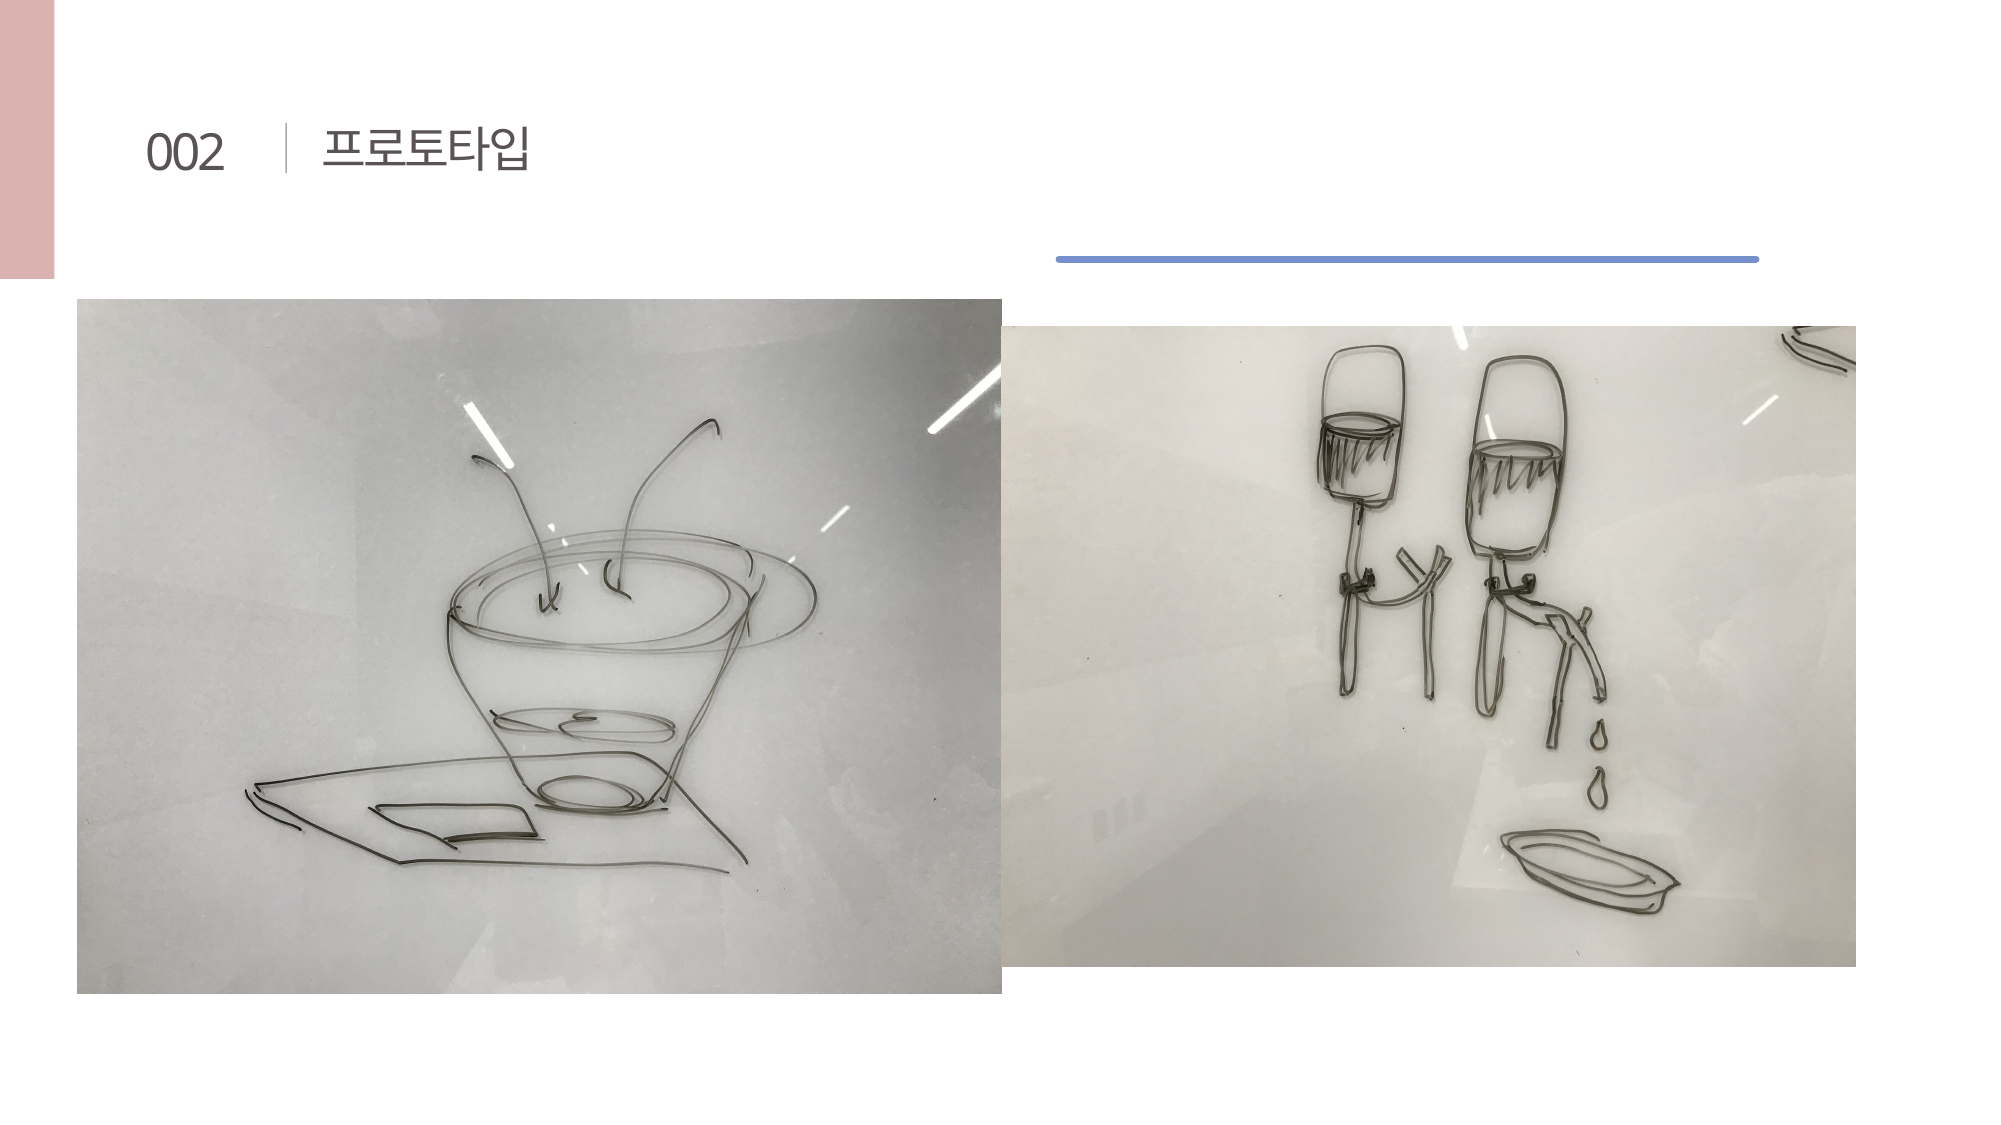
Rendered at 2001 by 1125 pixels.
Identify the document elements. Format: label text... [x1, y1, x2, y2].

list 002 [130, 112, 306, 191]
title 프로토타입 [306, 109, 1002, 189]
picture [77, 299, 1856, 994]
